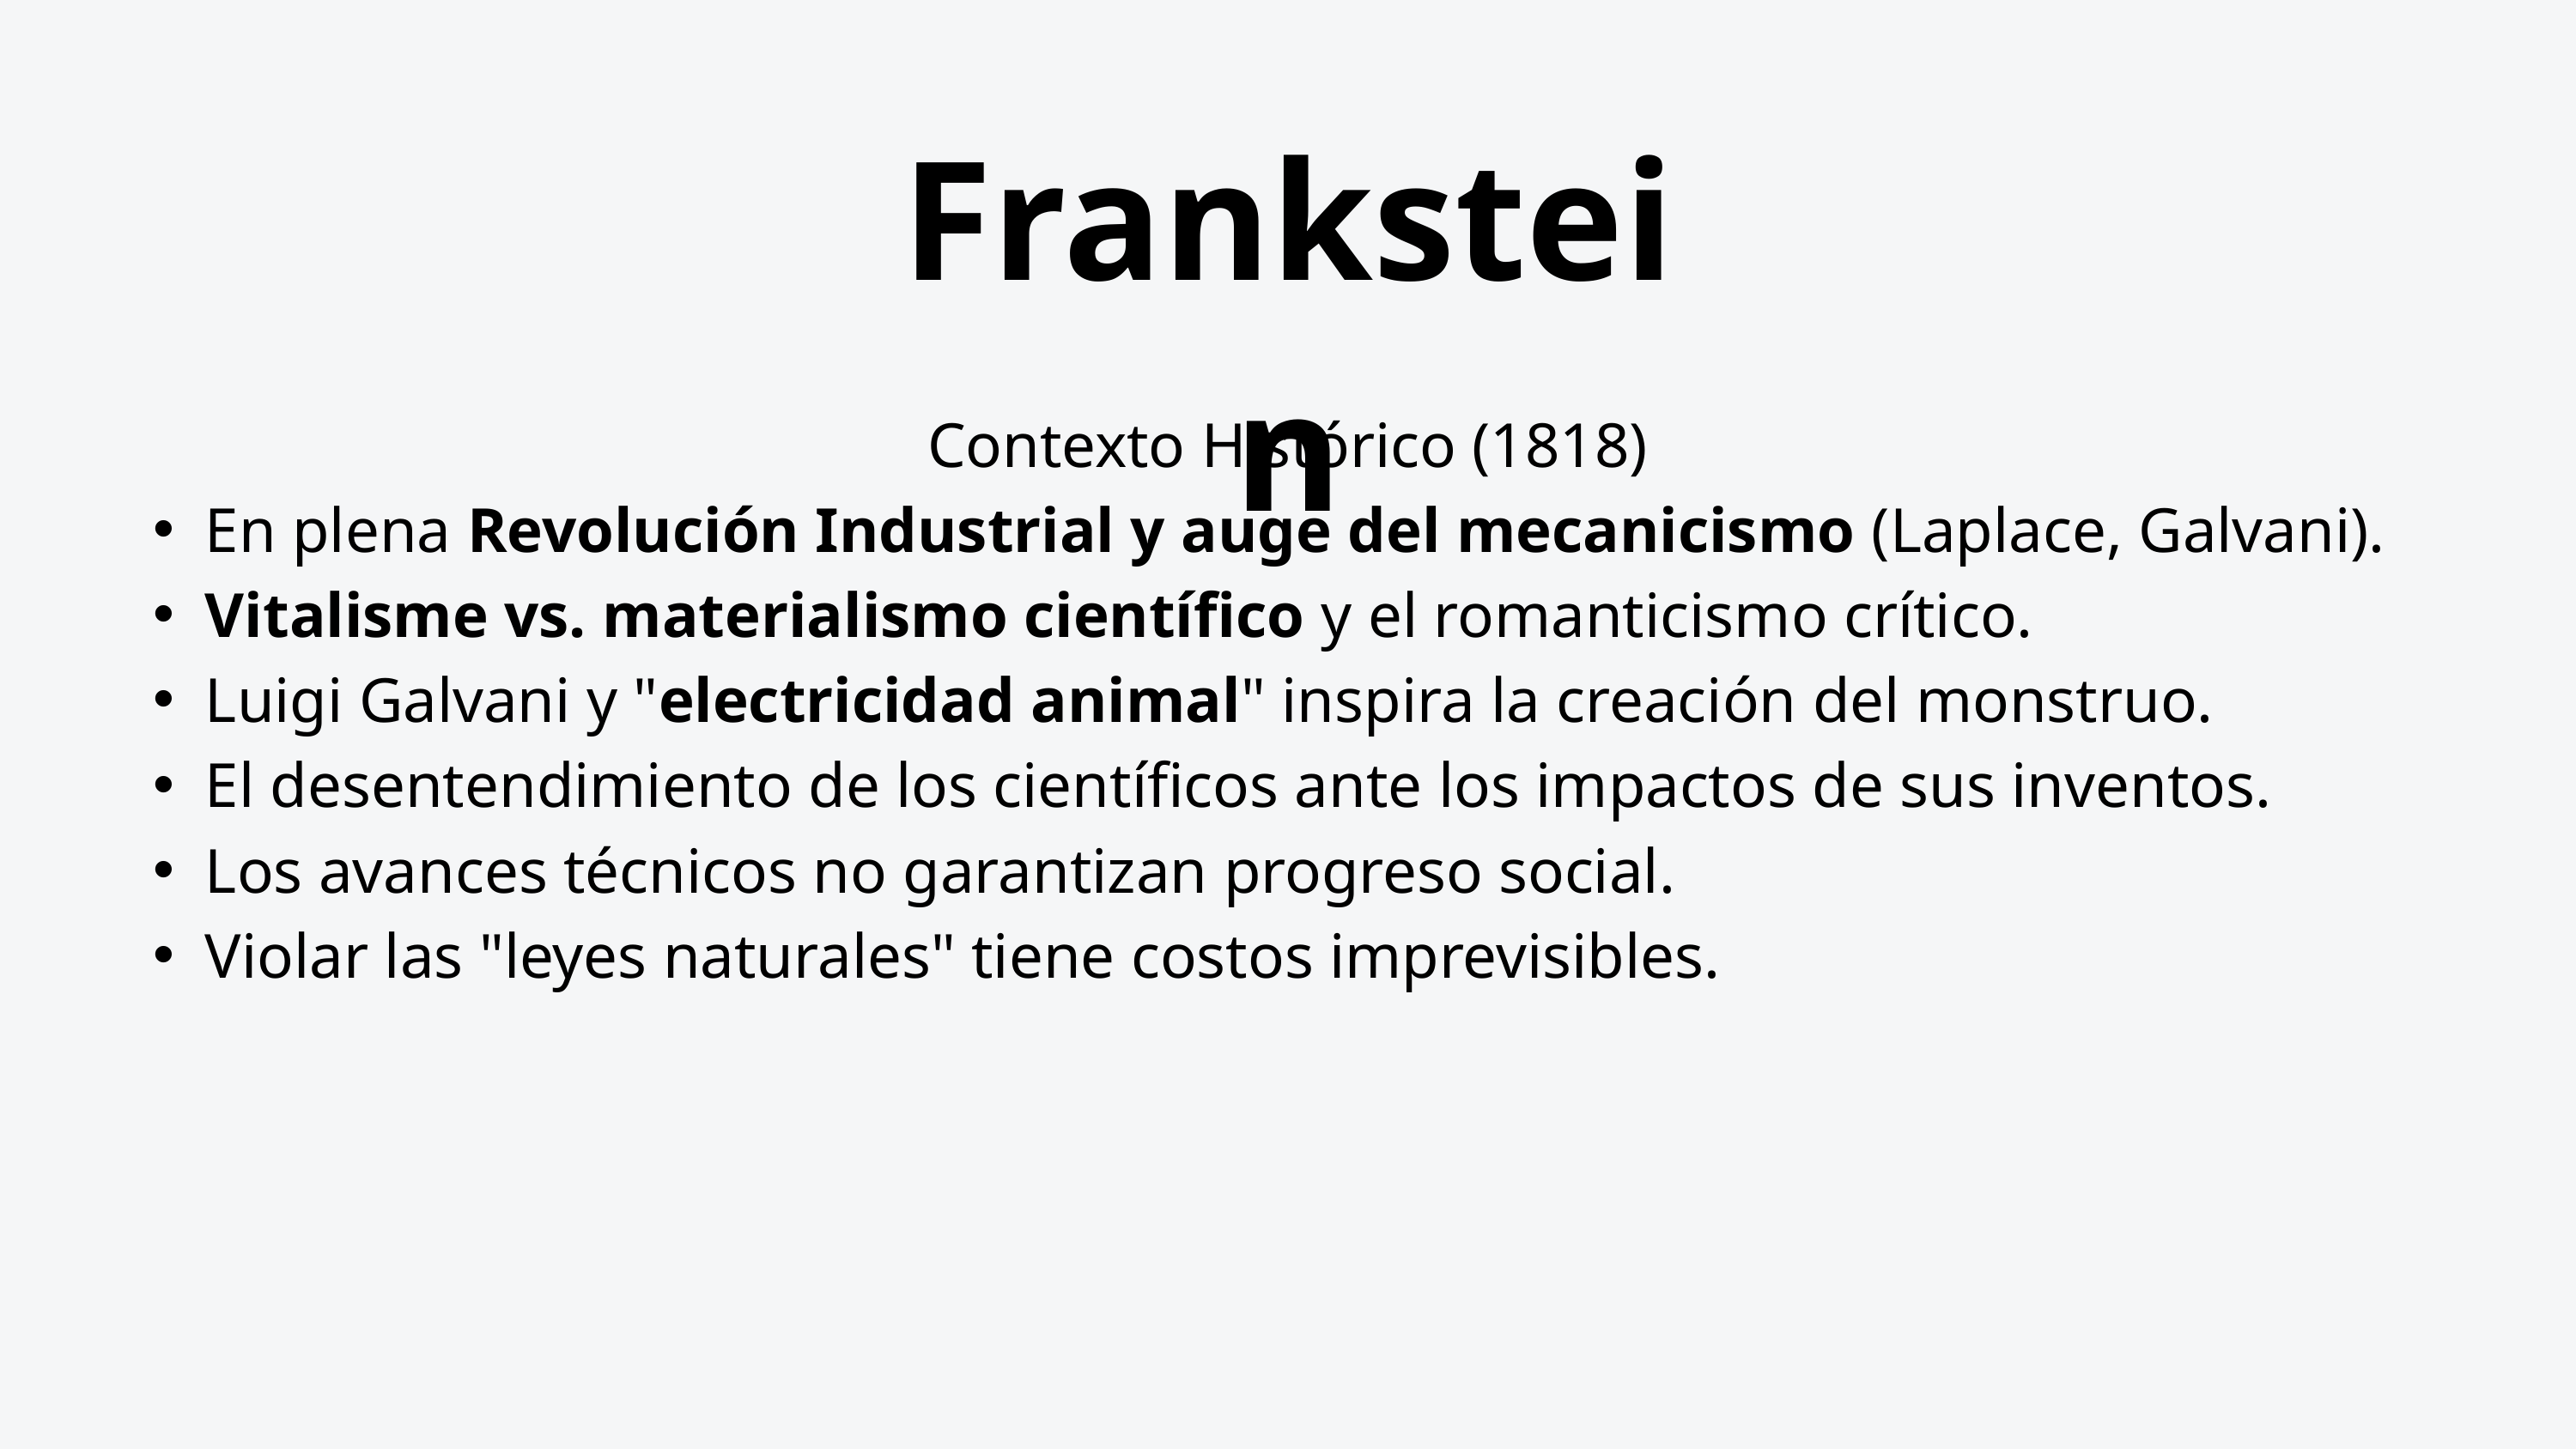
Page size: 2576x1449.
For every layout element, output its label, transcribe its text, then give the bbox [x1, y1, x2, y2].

text_box Contexto Histórico (1818) En plena Revolución Industrial y auge del mecanicismo (Laplace, Galvani). Vitalisme vs. materialismo científico y el romanticismo crítico. Luigi Galvani y "electricidad animal" inspira la creación del monstruo. El desentendimiento de los científicos ante los impactos de sus inventos. Los avances técnicos no garantizan progreso social. Violar las "leyes naturales" tiene costos imprevisibles. [101, 394, 2475, 1076]
text_box Frankstein [866, 82, 1710, 394]
